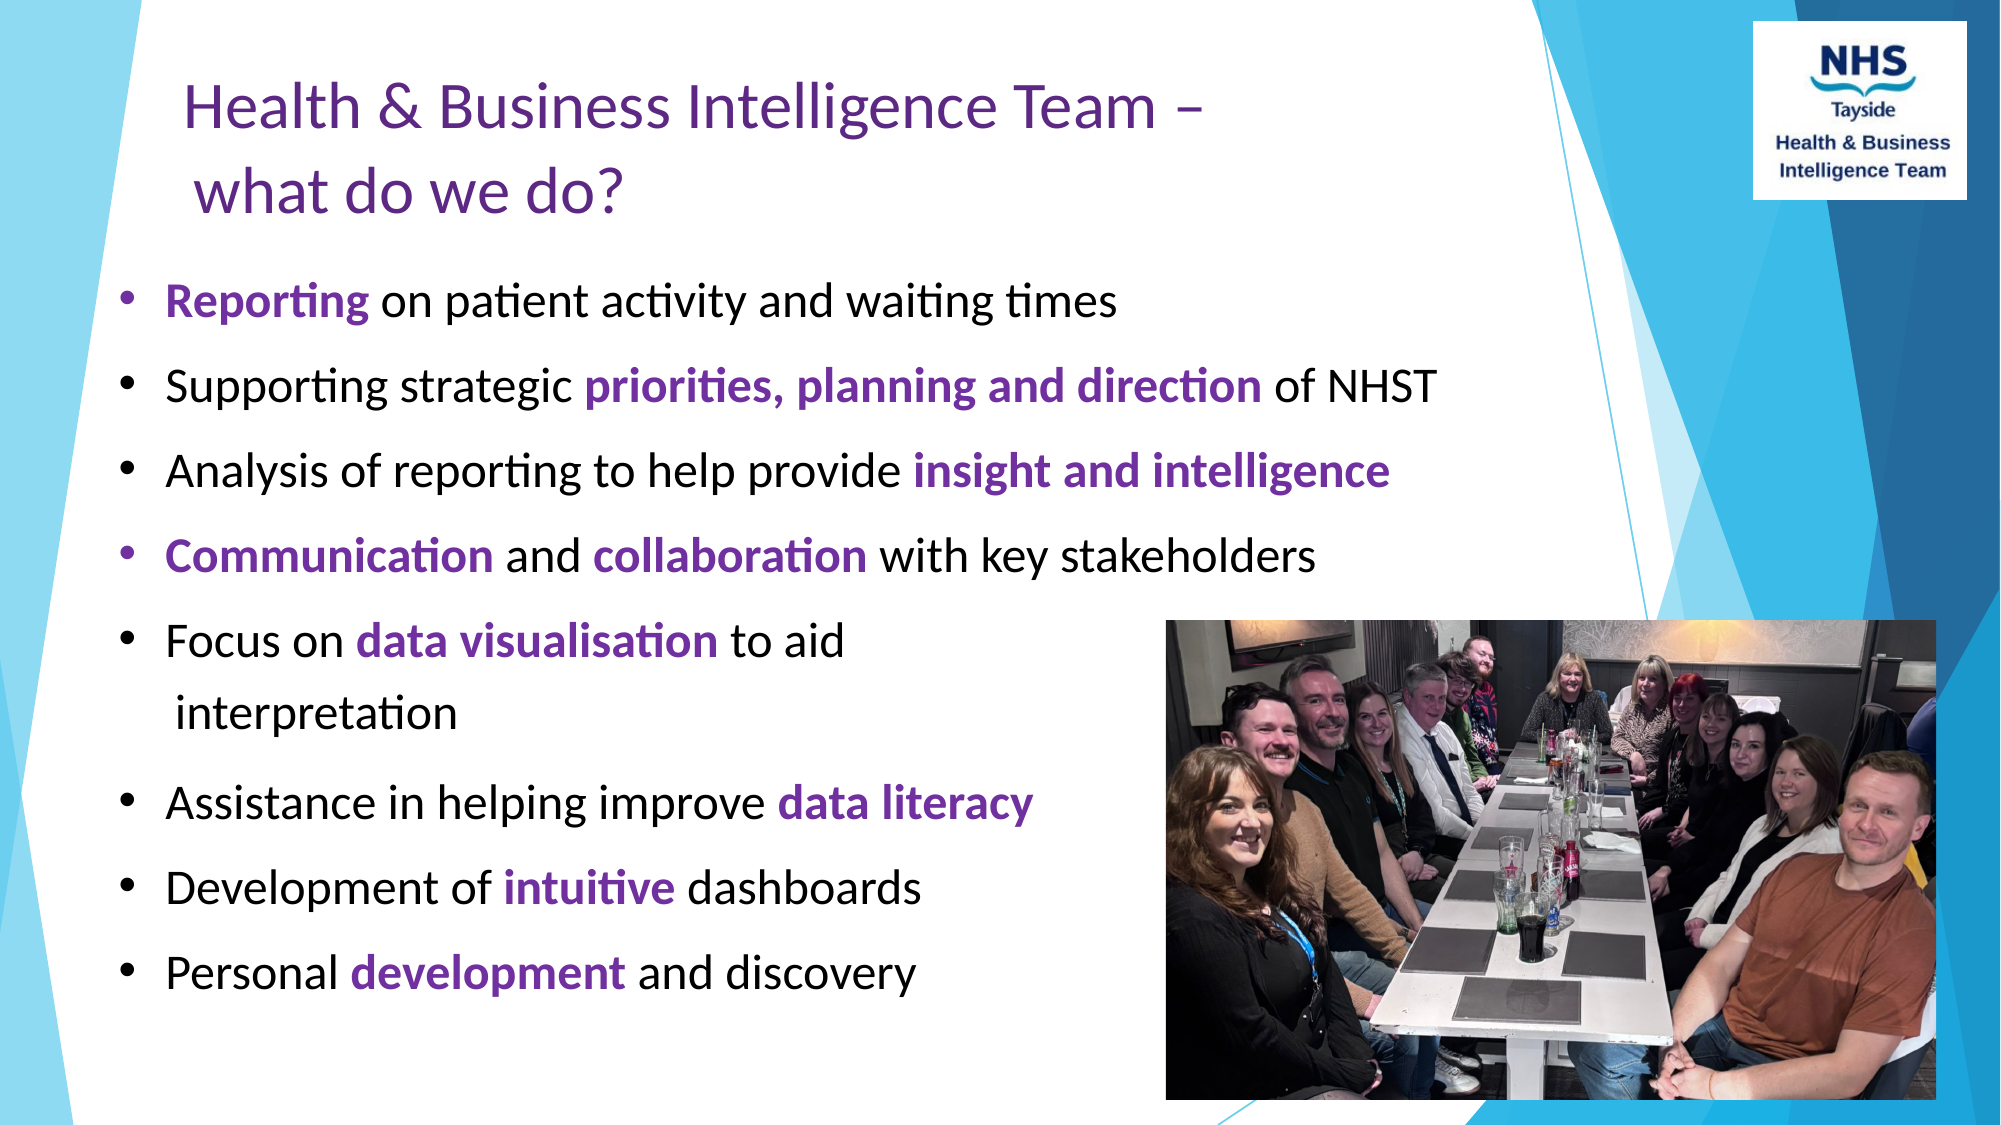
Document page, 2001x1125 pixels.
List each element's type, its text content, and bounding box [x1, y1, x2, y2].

text_box Health & Business Intelligence Team – what do we do? Reporting on patient activity and waiting times Supporting strategic priorities, planning and direction of NHST Analysis of reporting to help provide insight and intelligence Communication and collaboration with key stakeholders Focus on data visualisation to aid interpretation Assistance in helping improve data literacy Development of intuitive dashboards Personal development and discovery [103, 24, 1633, 1125]
picture [1753, 21, 1967, 200]
picture [1165, 619, 1937, 1101]
